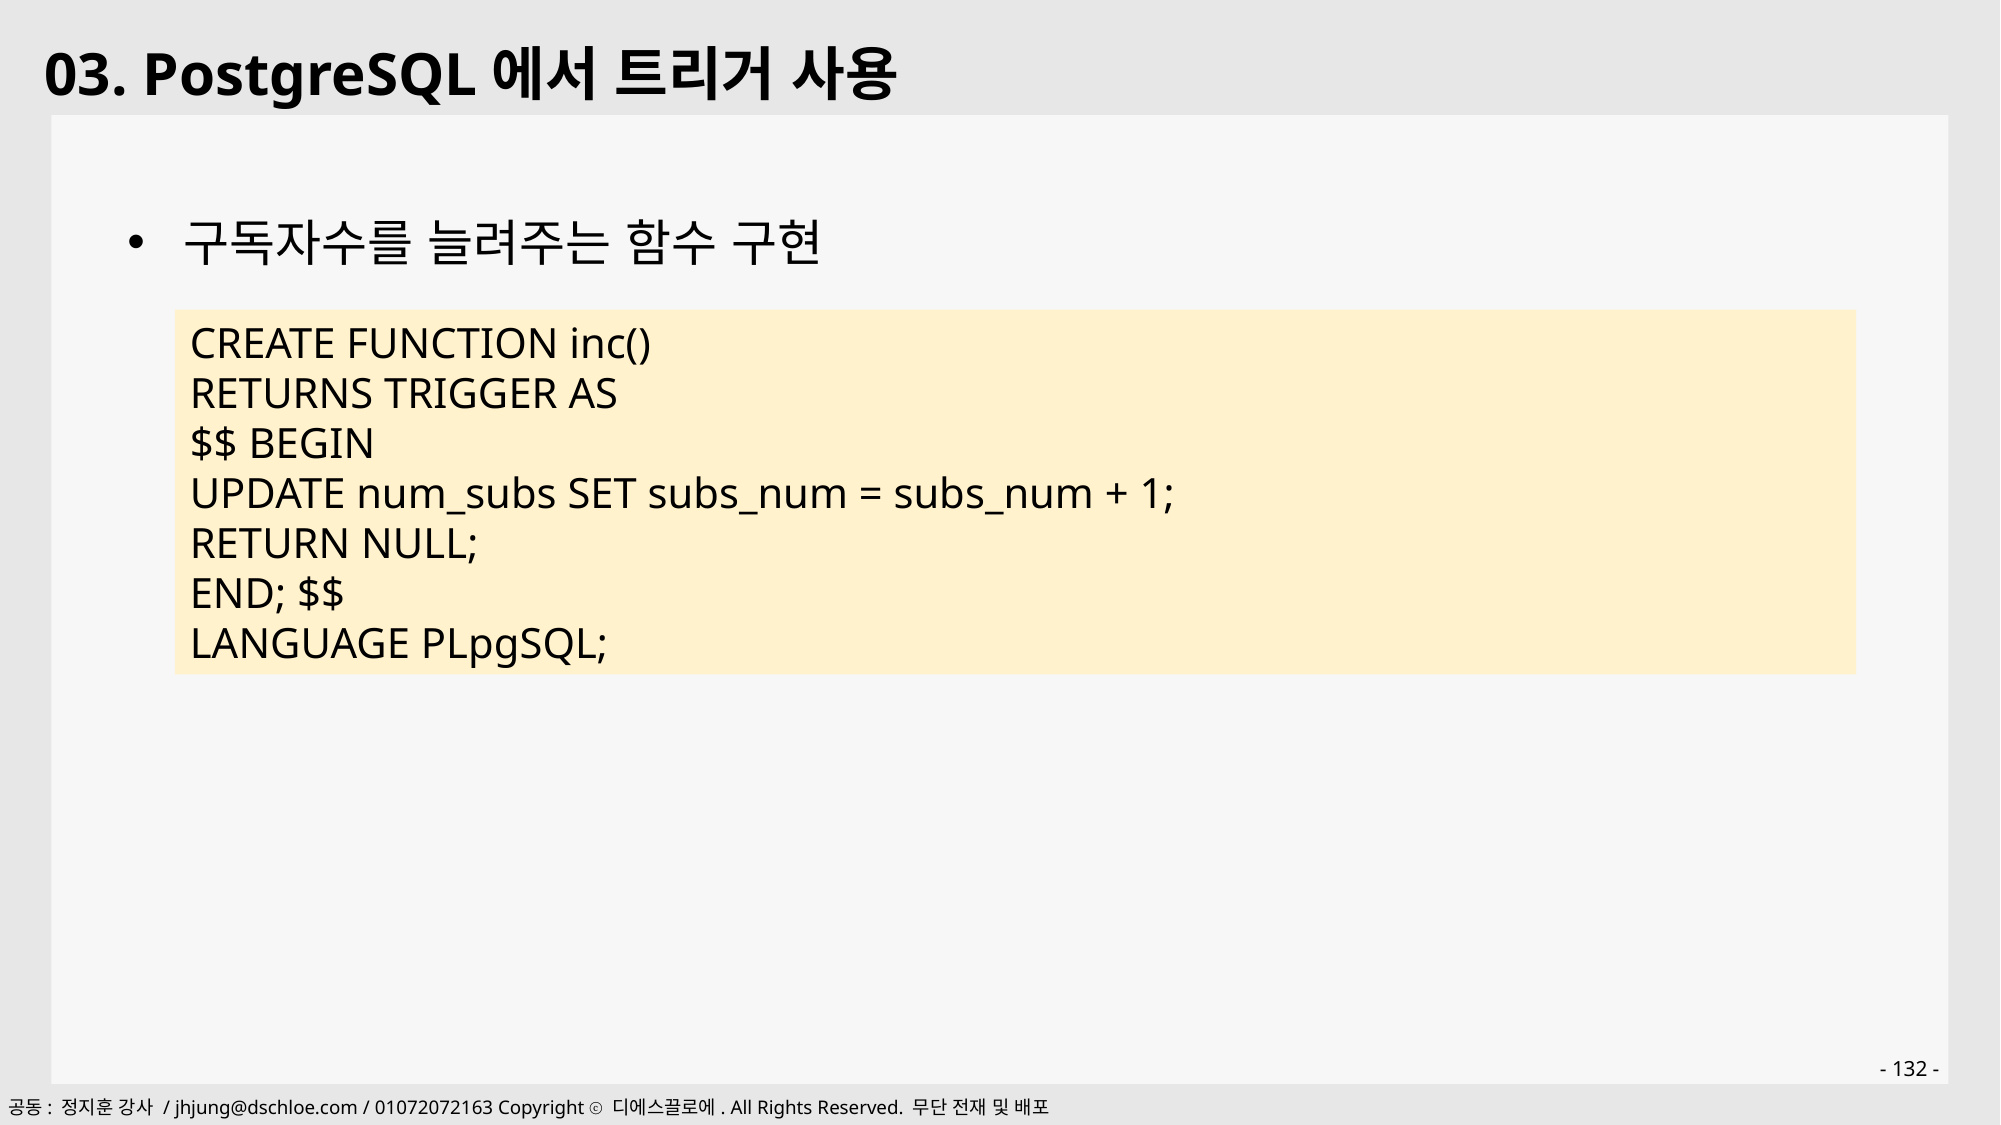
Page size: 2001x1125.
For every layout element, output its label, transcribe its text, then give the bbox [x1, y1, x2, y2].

slide_number - 132 - [1504, 1039, 1955, 1100]
text_box 구독자수를 늘려주는 함수 구현 [112, 204, 1955, 279]
text_box 03. PostgreSQL에서 트리거 사용 [29, 30, 914, 115]
text_box CREATE FUNCTION inc() RETURNS TRIGGER AS $$ BEGIN UPDATE num_subs SET subs_num = subs_num + 1; RETURN NULL; END; $$ LANGUAGE PLpgSQL; [174, 309, 1857, 675]
